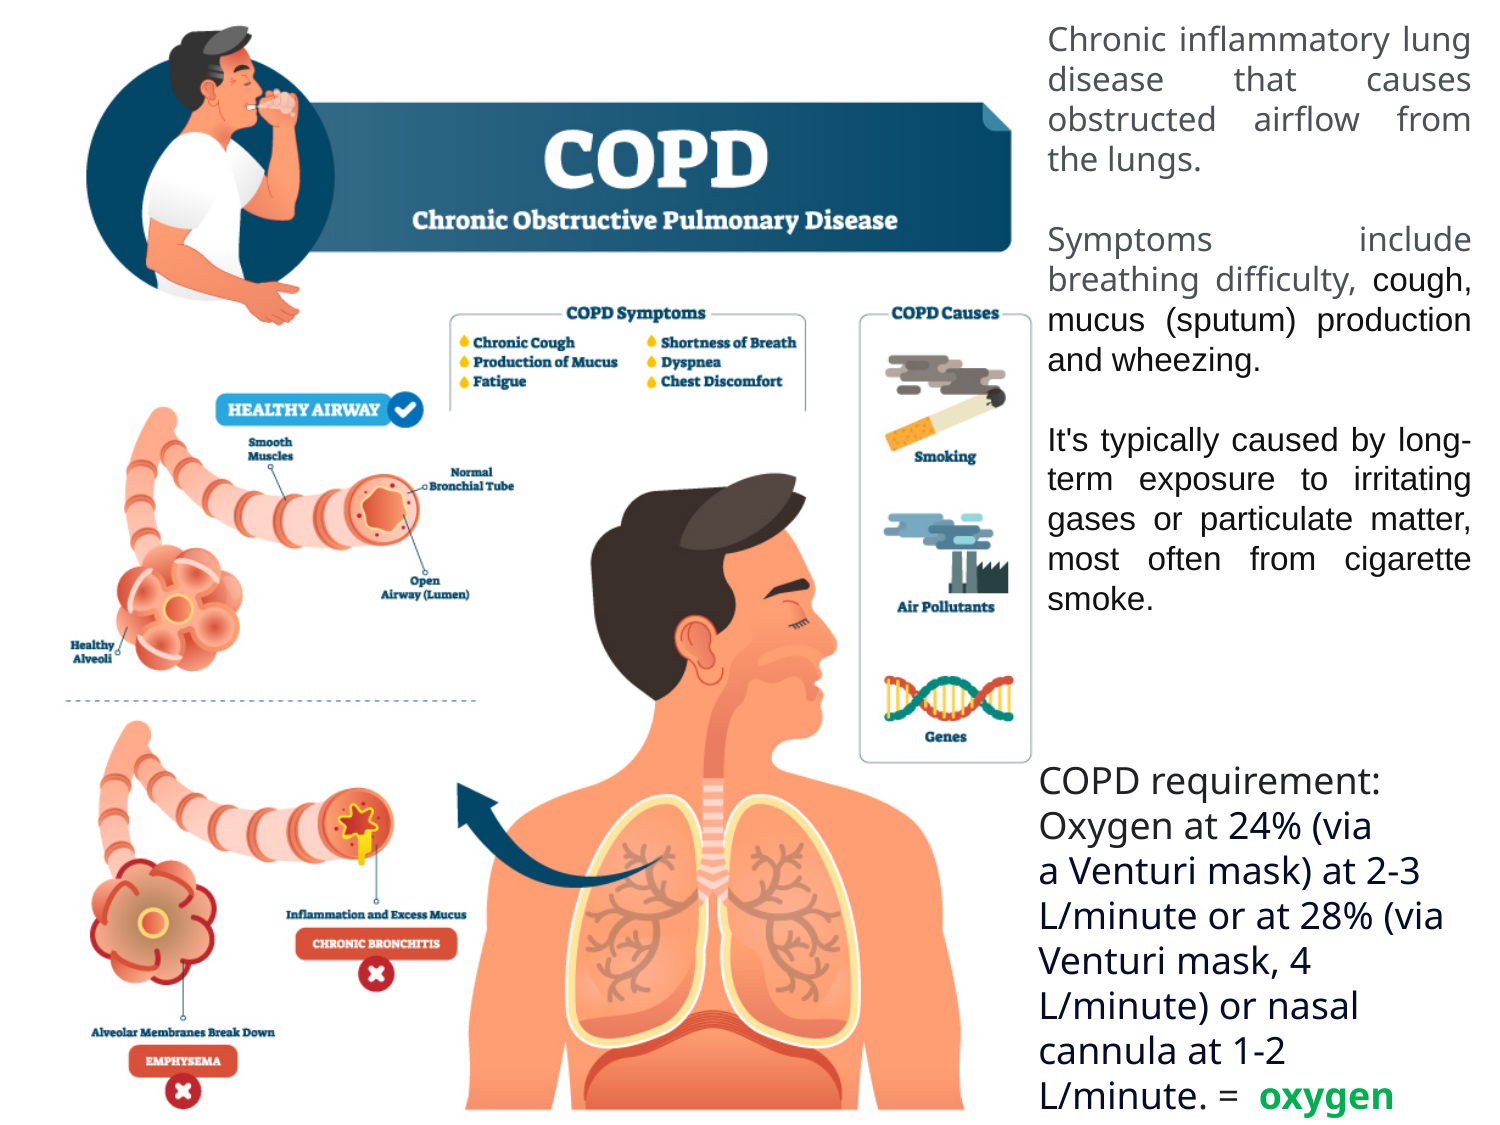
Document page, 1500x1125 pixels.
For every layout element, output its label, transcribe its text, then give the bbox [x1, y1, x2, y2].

text_box COPD requirement: Oxygen at 24% (via a Venturi mask) at 2-3 L/minute or at 28% (via Venturi mask, 4 L/minute) or nasal cannula at 1-2 L/minute. = oxygen saturation 88-92% [1097, 749, 1487, 1125]
picture [0, 5, 1096, 1119]
text_box Chronic inflammatory lung disease that causes obstructed airflow from the lungs. Symptoms include breathing difficulty, cough, mucus (sputum) production and wheezing. It's typically caused by long-term exposure to irritating gases or particulate matter, most often from cigarette smoke. [1099, 11, 1488, 625]
